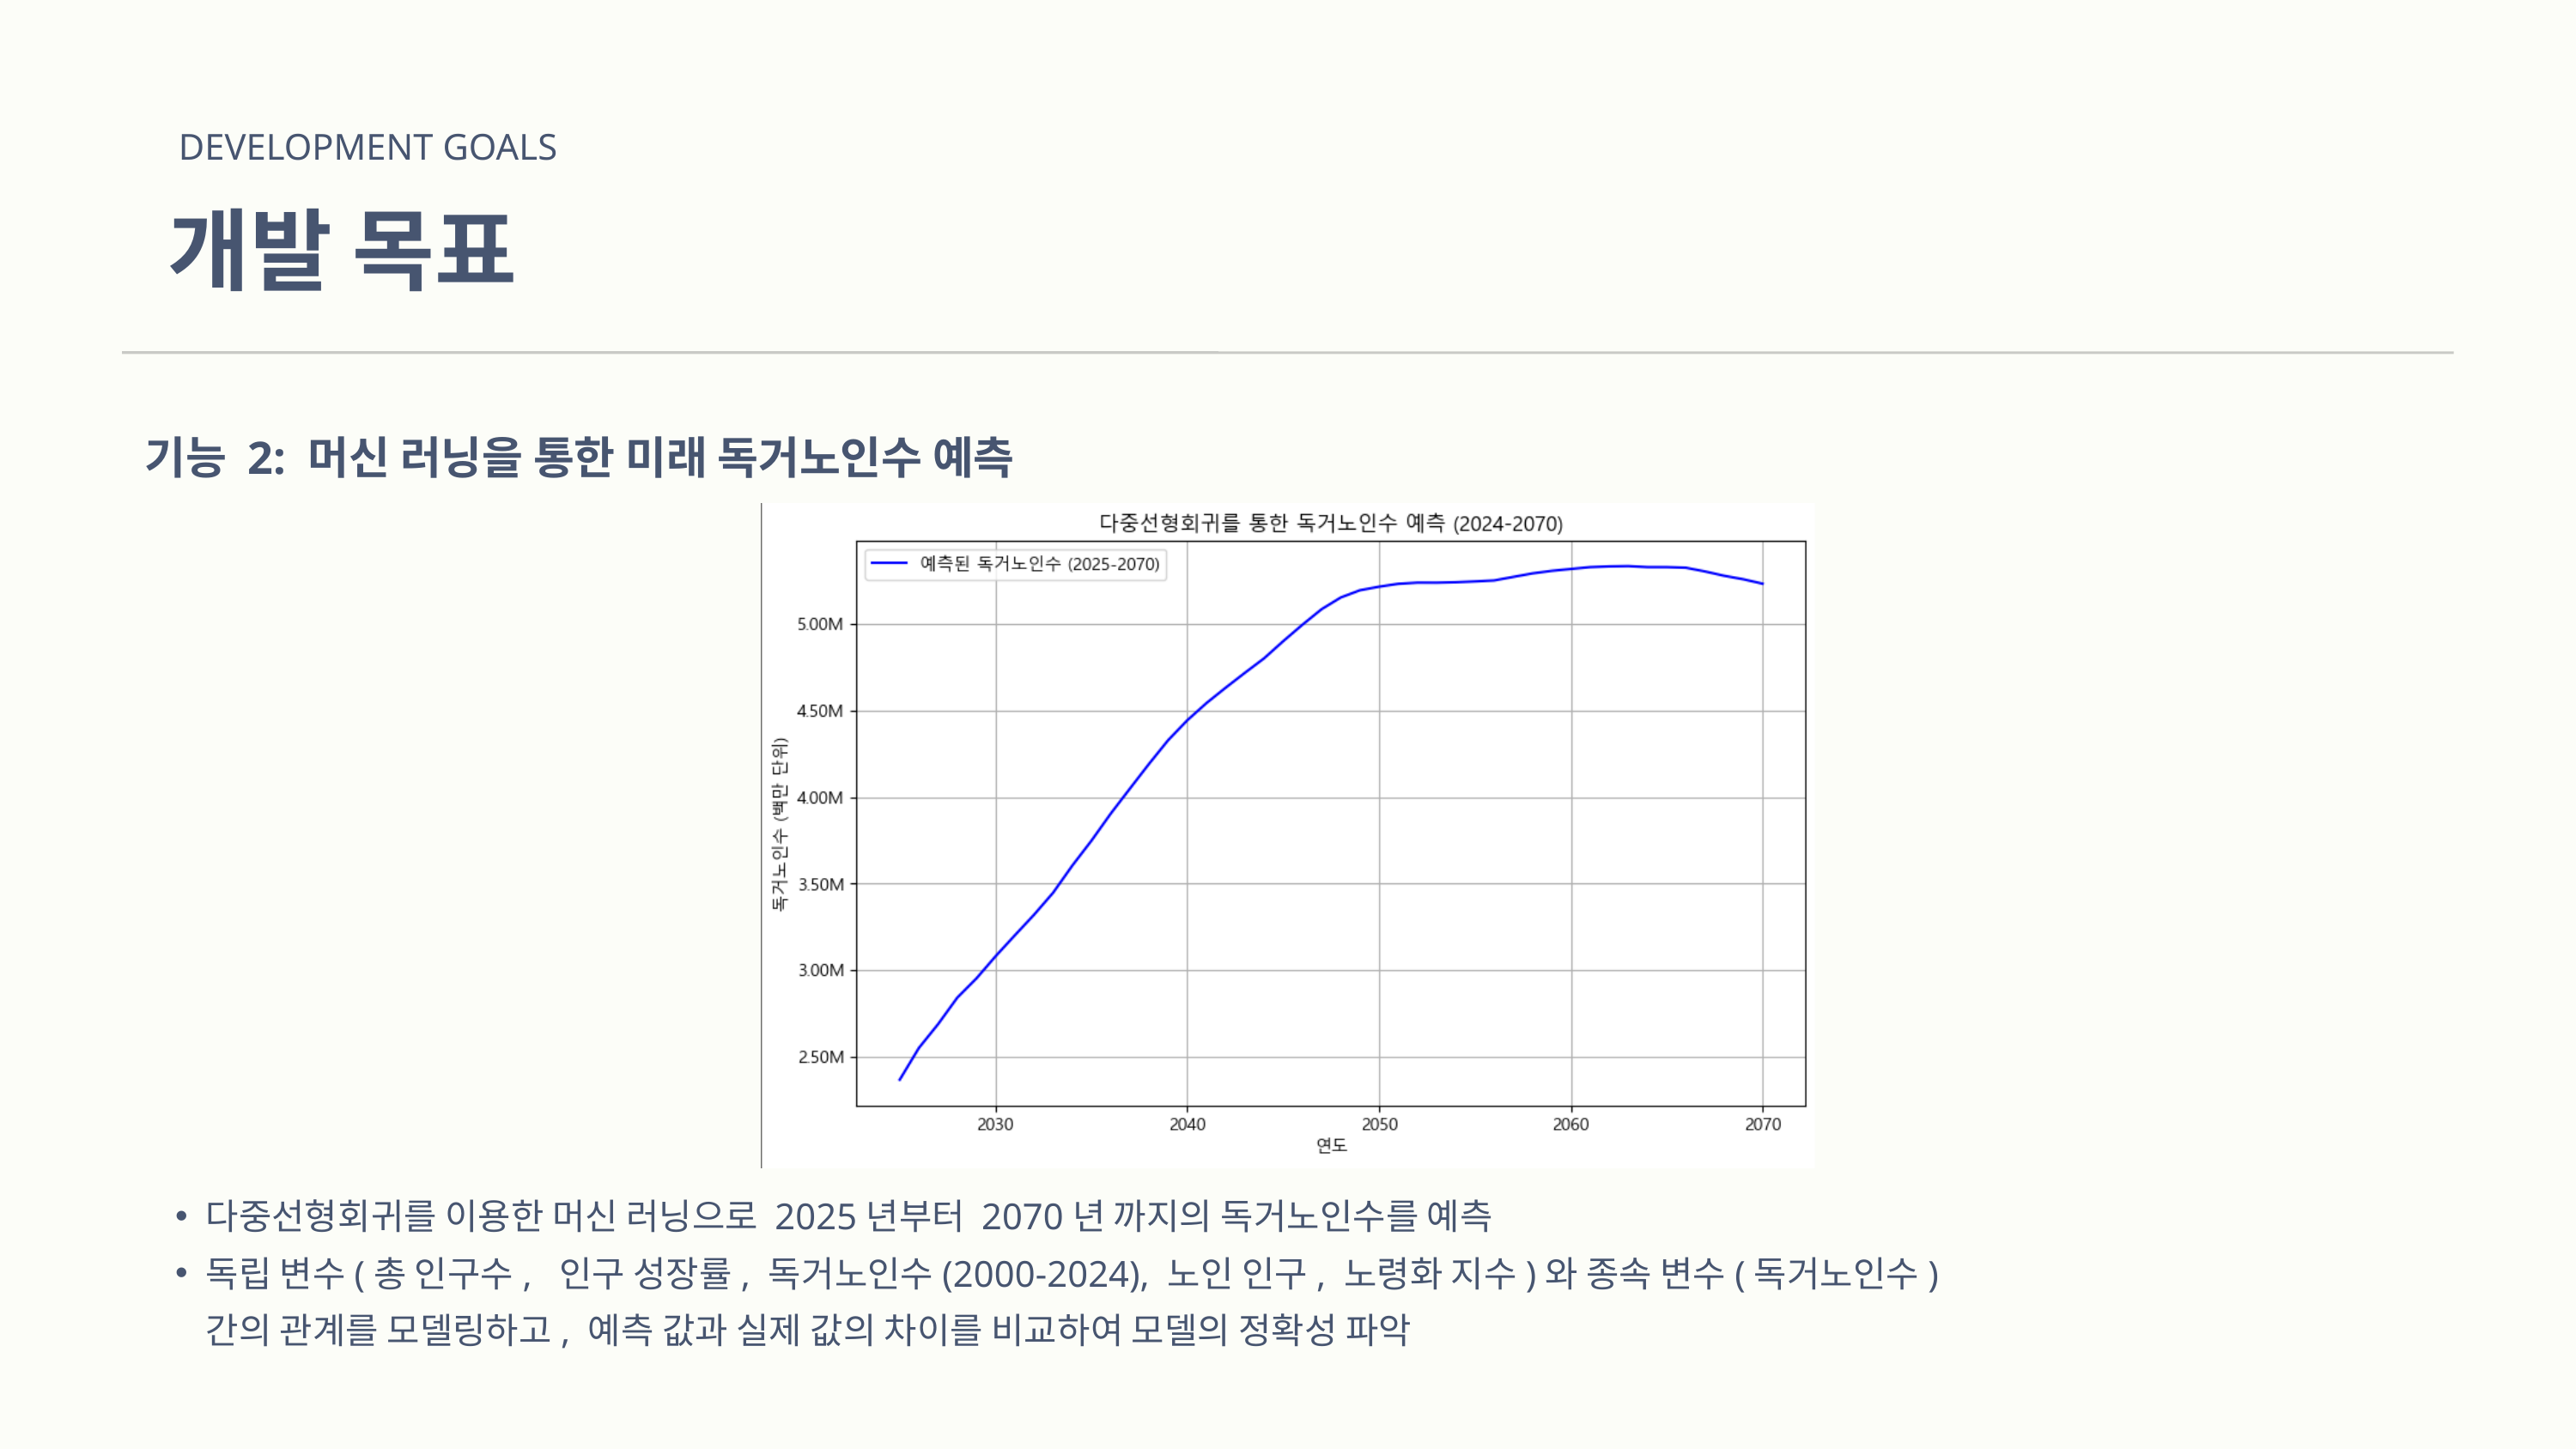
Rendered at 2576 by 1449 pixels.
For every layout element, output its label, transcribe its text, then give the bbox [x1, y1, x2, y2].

text_box [761, 503, 1815, 1168]
text_box 다중선형회귀를 이용한 머신 러닝으로 2025년부터 2070년 까지의 독거노인수를 예측 독립 변수(총 인구수, 인구 성장률, 독거노인수(2000-2024), 노인 인구, 노령화 지수)와 종속 변수(독거노인수) 간의 관계를 모델링하고, 예측 값과 실제 값의 차이를 비교하여 모델의 정확성 파악 [144, 1179, 1953, 1352]
text_box 개발 목표 [167, 176, 601, 302]
text_box DEVELOPMENT GOALS [178, 117, 569, 167]
text_box 기능 2: 머신 러닝을 통한 미래 독거노인수 예측 [144, 420, 1096, 483]
